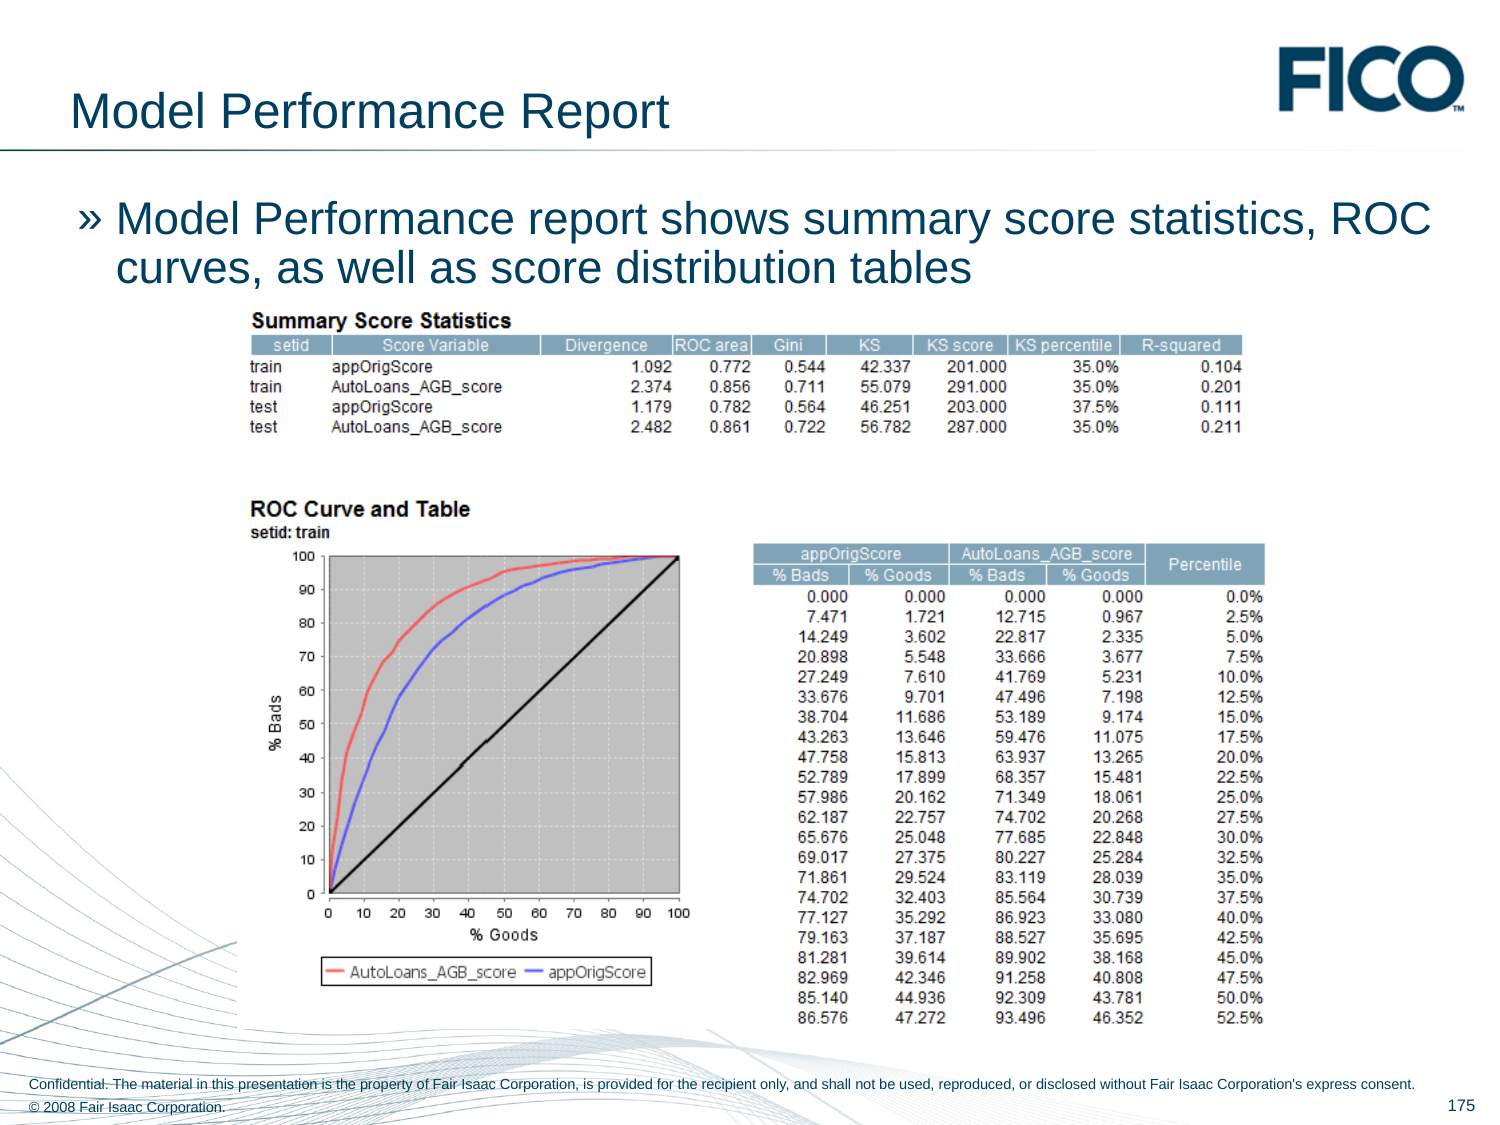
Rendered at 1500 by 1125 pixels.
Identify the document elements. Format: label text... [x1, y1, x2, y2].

list Model Performance report shows summary score statistics, ROC curves, as well as score distribution tables [62, 187, 1463, 303]
title Model Performance Report [62, 0, 1463, 139]
picture [0, 0, 1500, 1125]
